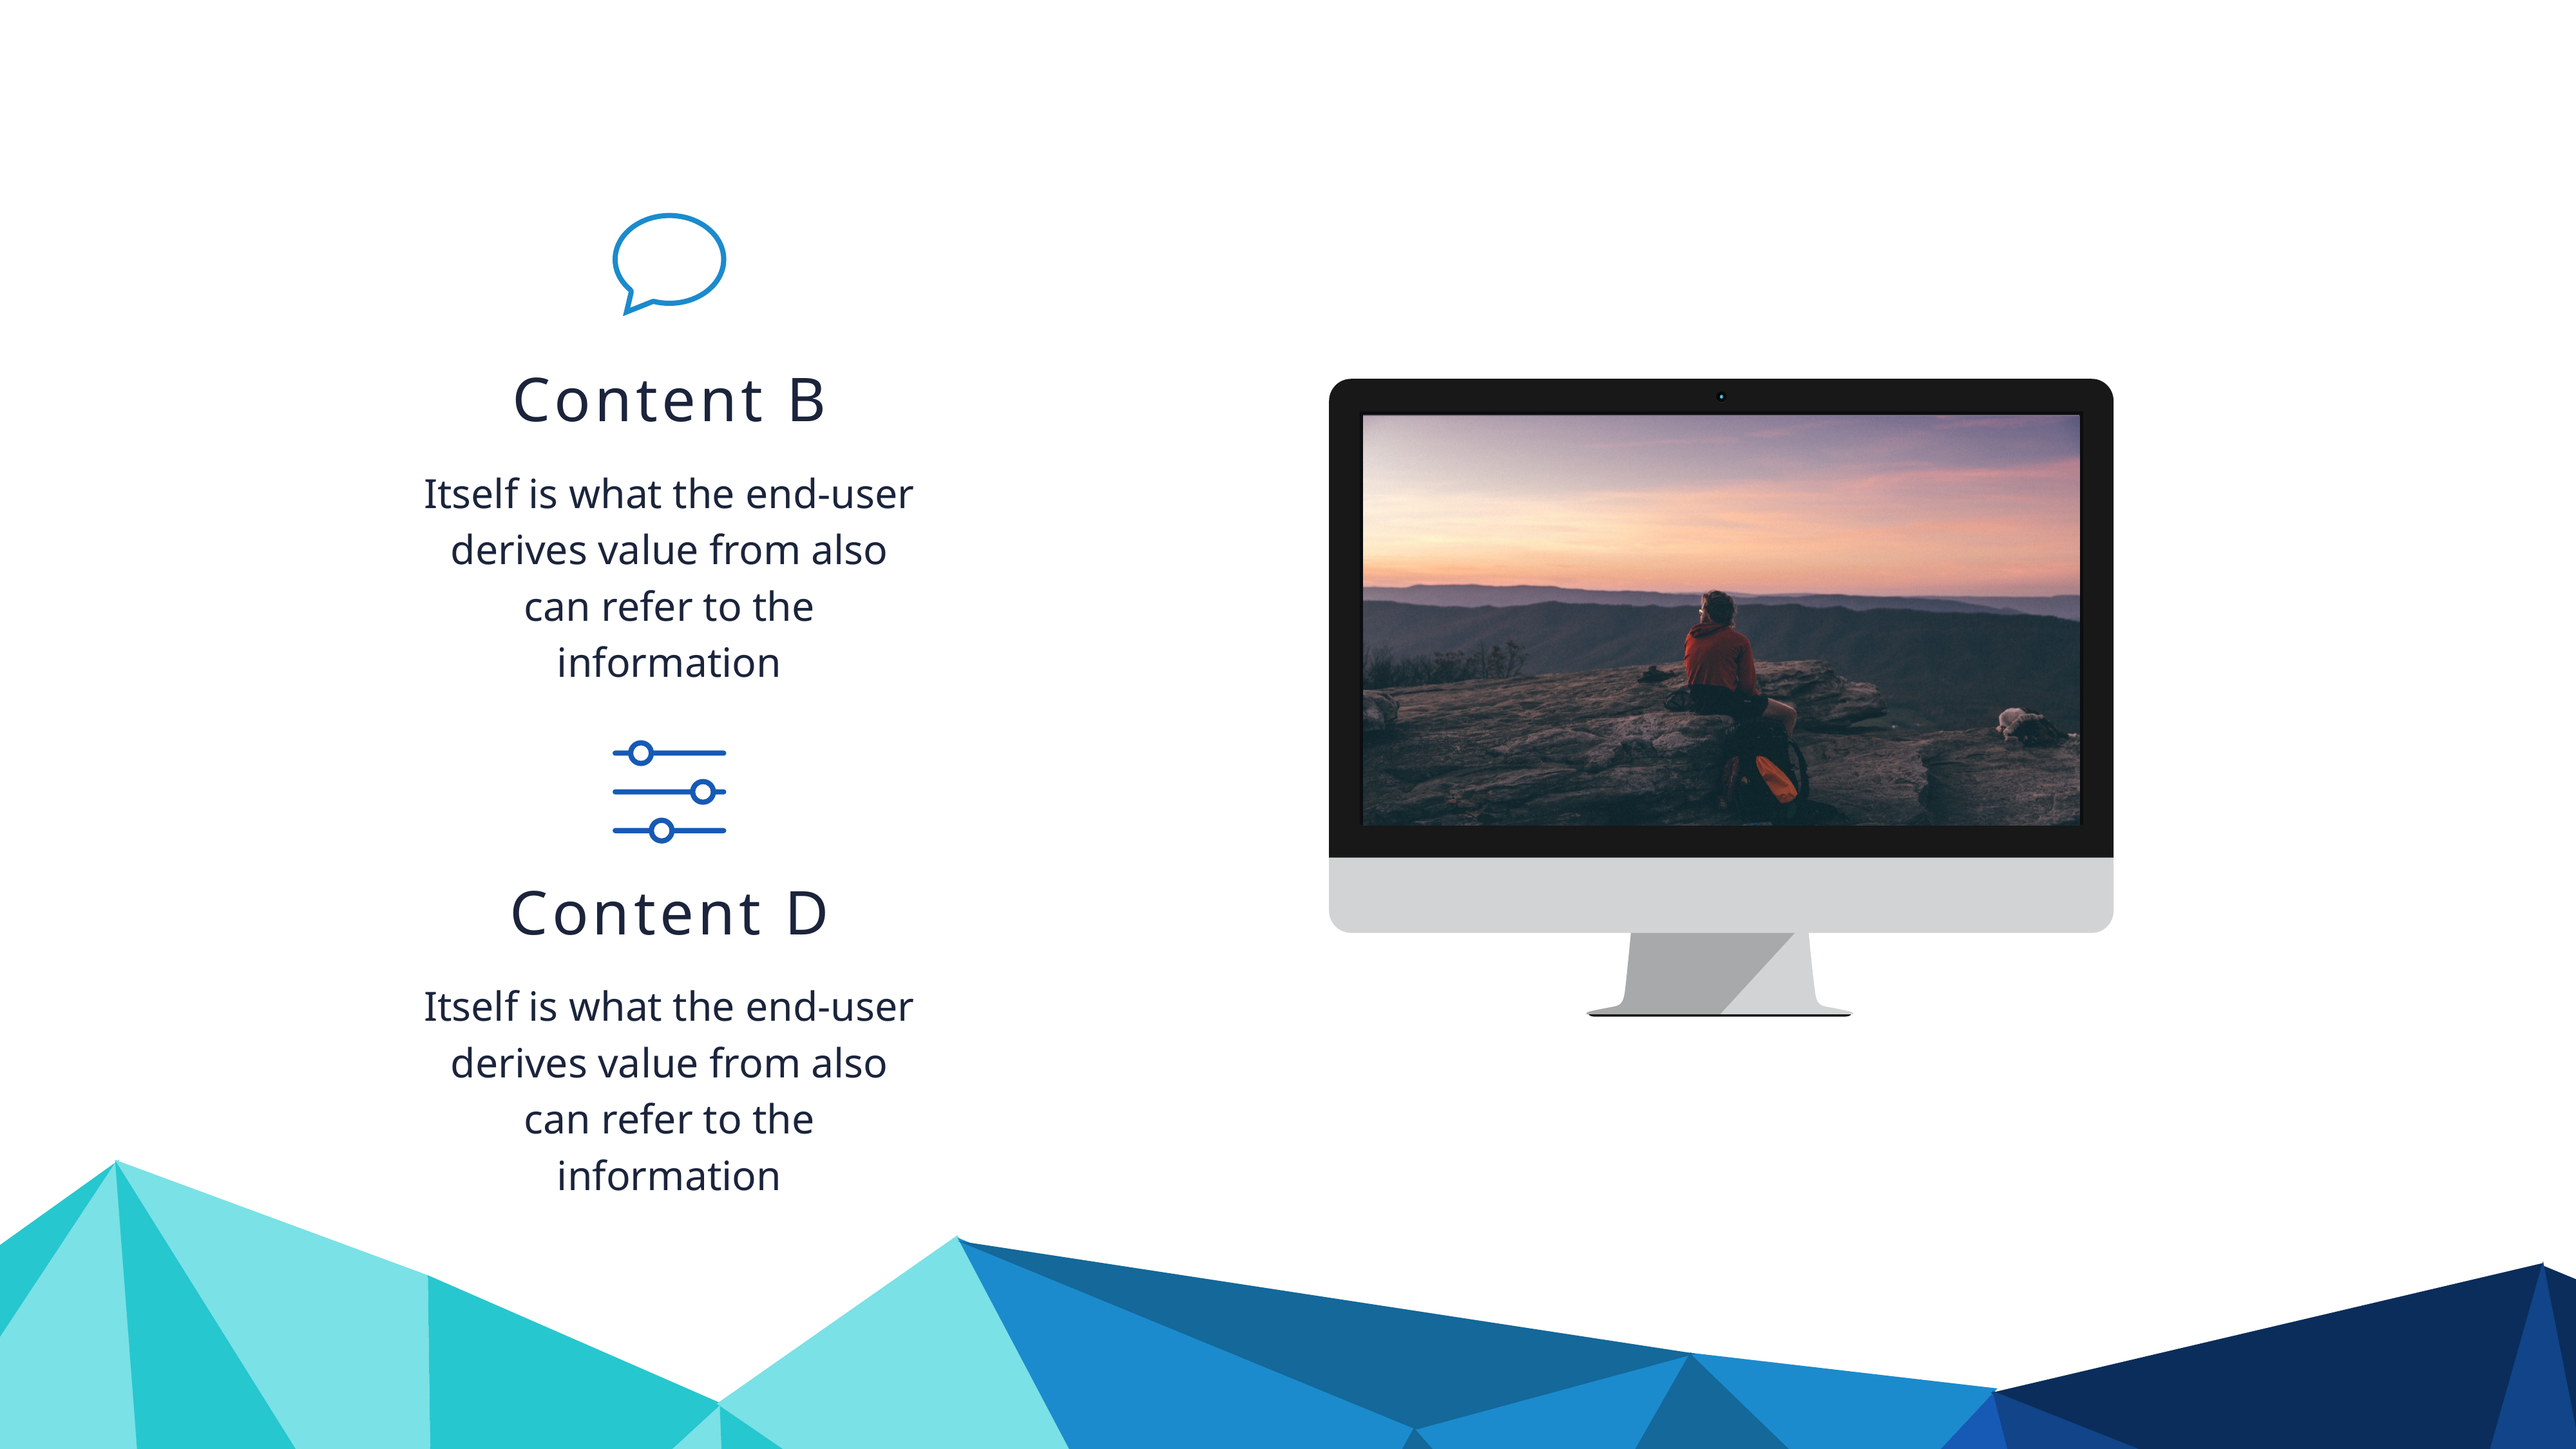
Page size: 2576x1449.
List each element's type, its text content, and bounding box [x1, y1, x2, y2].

text_box Content B [502, 356, 837, 439]
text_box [1329, 379, 2114, 1017]
text_box [612, 817, 727, 844]
picture [1363, 416, 2080, 826]
text_box [612, 213, 727, 317]
text_box Itself is what the end-user derives value from also can refer to the information [404, 968, 935, 1203]
text_box Content D [500, 869, 839, 952]
text_box [612, 779, 727, 805]
text_box Itself is what the end-user derives value from also can refer to the information [404, 455, 935, 690]
text_box [612, 740, 727, 766]
